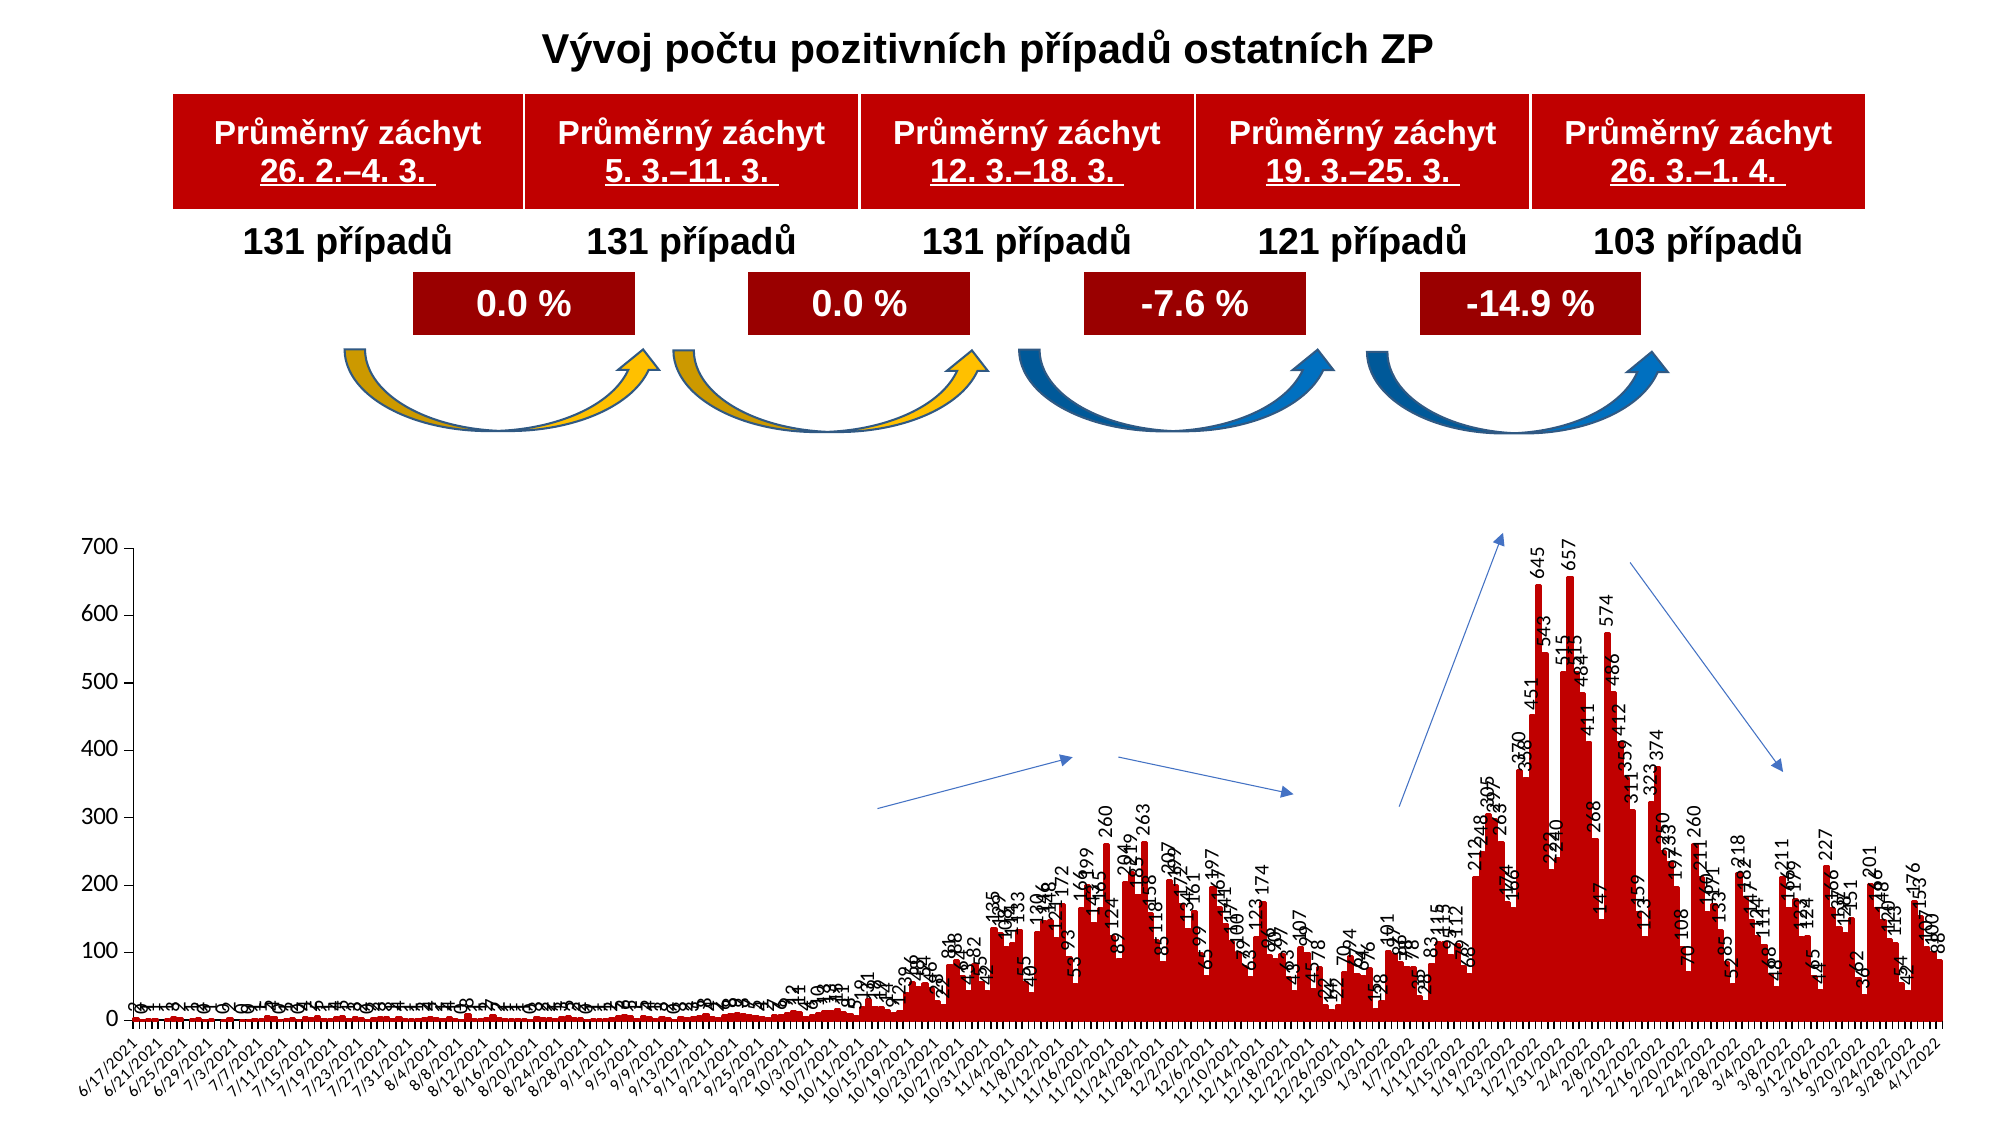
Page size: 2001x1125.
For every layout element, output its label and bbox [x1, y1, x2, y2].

table_header [1532, 94, 1865, 151]
table_cell [1531, 212, 1865, 270]
text_box [1399, 532, 1504, 807]
table_cell [1532, 151, 1865, 209]
table_cell [1196, 212, 1530, 270]
table_cell [173, 212, 523, 270]
chart [9, 471, 1983, 1125]
table_cell [525, 212, 859, 270]
table_cell [525, 151, 858, 209]
table_header [861, 94, 1194, 151]
table_cell [1196, 151, 1529, 209]
table_header [525, 94, 858, 151]
text_box [1118, 756, 1294, 795]
table_header [1196, 94, 1529, 151]
table_header [173, 94, 523, 151]
text_box [57, 14, 1919, 80]
table_cell [172, 272, 1866, 459]
text_box [1630, 562, 1784, 772]
table_cell [861, 151, 1194, 209]
text_box [877, 757, 1073, 809]
table_cell [173, 151, 523, 209]
table_cell [860, 212, 1194, 270]
